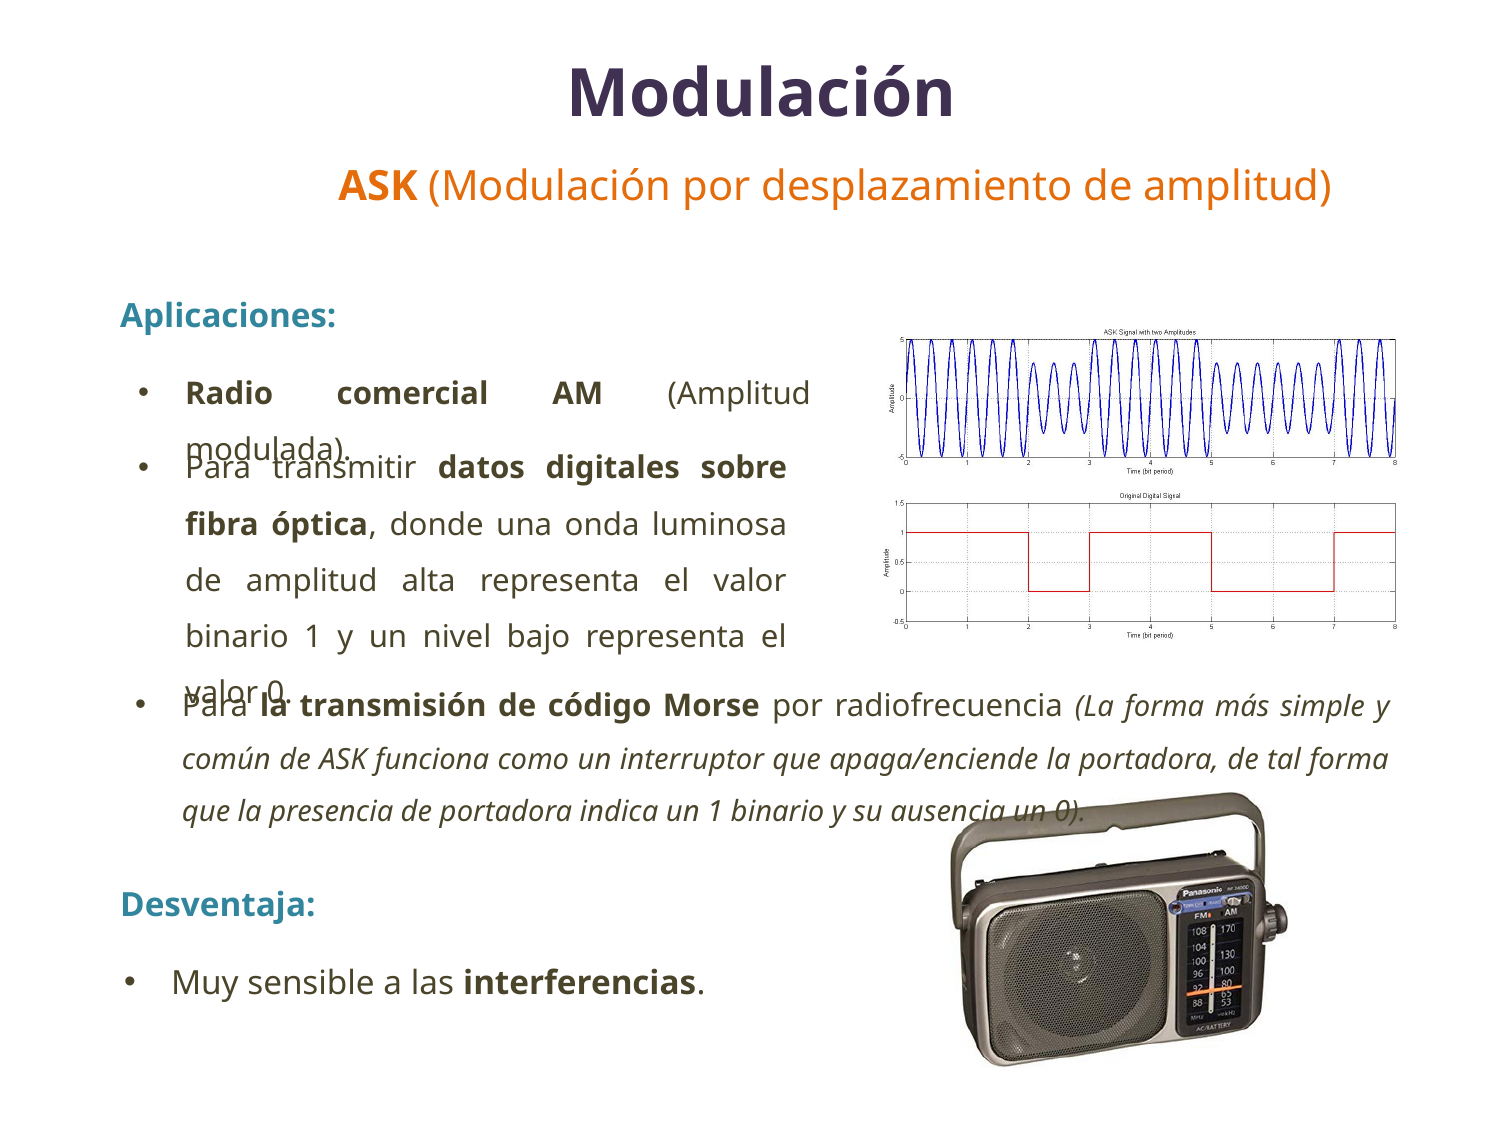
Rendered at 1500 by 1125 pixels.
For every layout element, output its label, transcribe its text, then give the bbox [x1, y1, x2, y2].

picture [948, 792, 1290, 1072]
text_box Para transmitir datos digitales sobre fibra óptica, donde una onda luminosa de amplitud alta representa el valor binario 1 y un nivel bajo representa el valor 0. [123, 421, 803, 658]
text_box Radio comercial AM (Amplitud modulada). [123, 347, 819, 475]
text_box Para la transmisión de código Morse por radiofrecuencia (La forma más simple y común de ASK funciona como un interruptor que apaga/enciende la portadora, de tal forma que la presencia de portadora indica un 1 binario y su ausencia un 0). [120, 658, 1405, 835]
text_box Muy sensible a las interferencias. [109, 933, 748, 1009]
text_box Desventaja: [105, 855, 496, 931]
text_box Modulación [17, 0, 1489, 183]
picture [824, 313, 1455, 660]
text_box ASK (Modulación por desplazamiento de amplitud) [312, 126, 1500, 216]
text_box Aplicaciones: [105, 267, 1395, 342]
